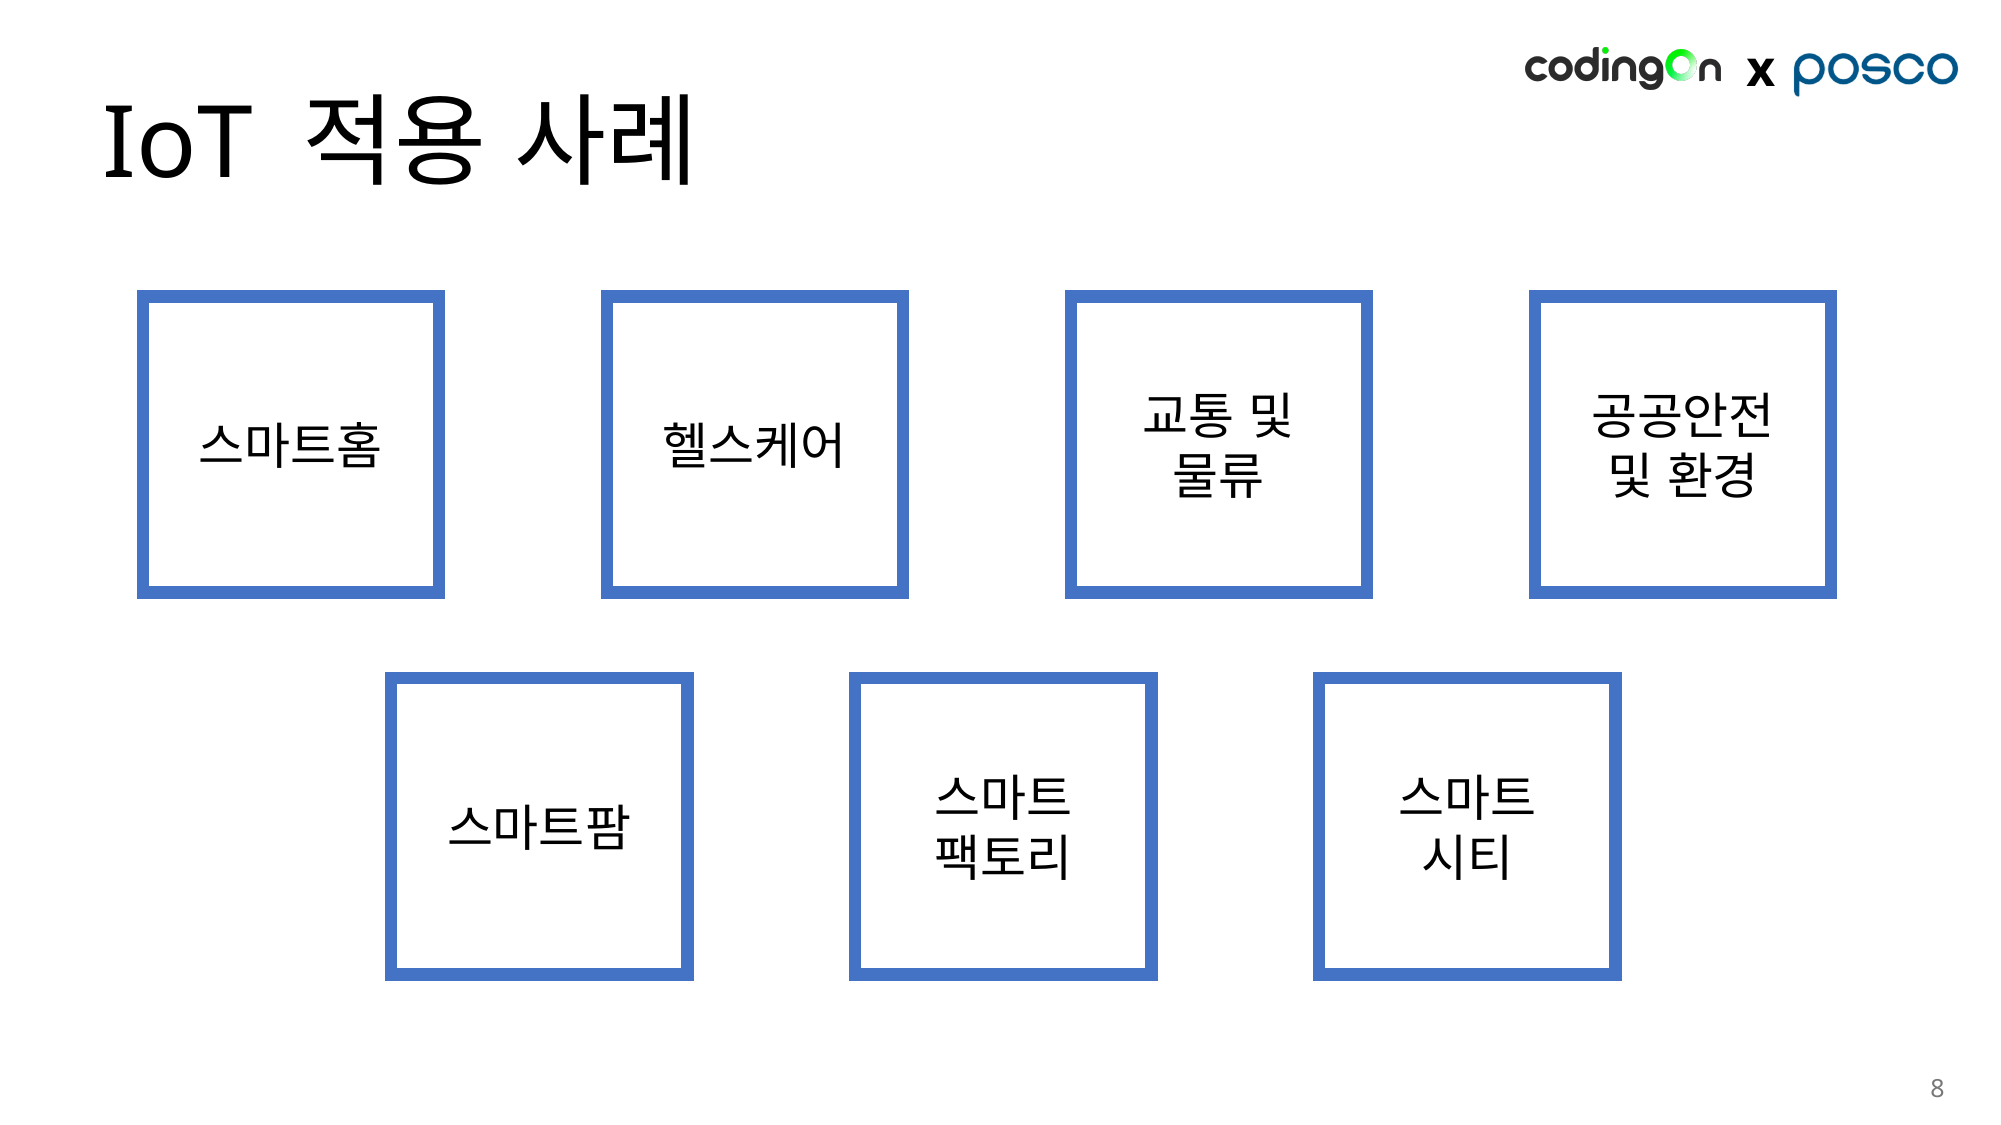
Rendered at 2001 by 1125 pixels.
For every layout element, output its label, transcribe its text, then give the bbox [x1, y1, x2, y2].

picture [1813, 47, 1960, 101]
text_box 스마트 팩토리 [854, 677, 1152, 975]
slide_number 8 [1509, 1059, 1960, 1120]
text_box 스마트팜 [390, 677, 688, 975]
text_box 교통 및 물류 [1070, 295, 1368, 594]
text_box 스마트홈 [142, 295, 440, 594]
text_box 공공안전 및 환경 [1534, 295, 1832, 594]
text_box 헬스케어 [606, 295, 904, 594]
text_box 스마트 시티 [1318, 677, 1616, 975]
title IoT 적용 사례 [87, 36, 1813, 255]
